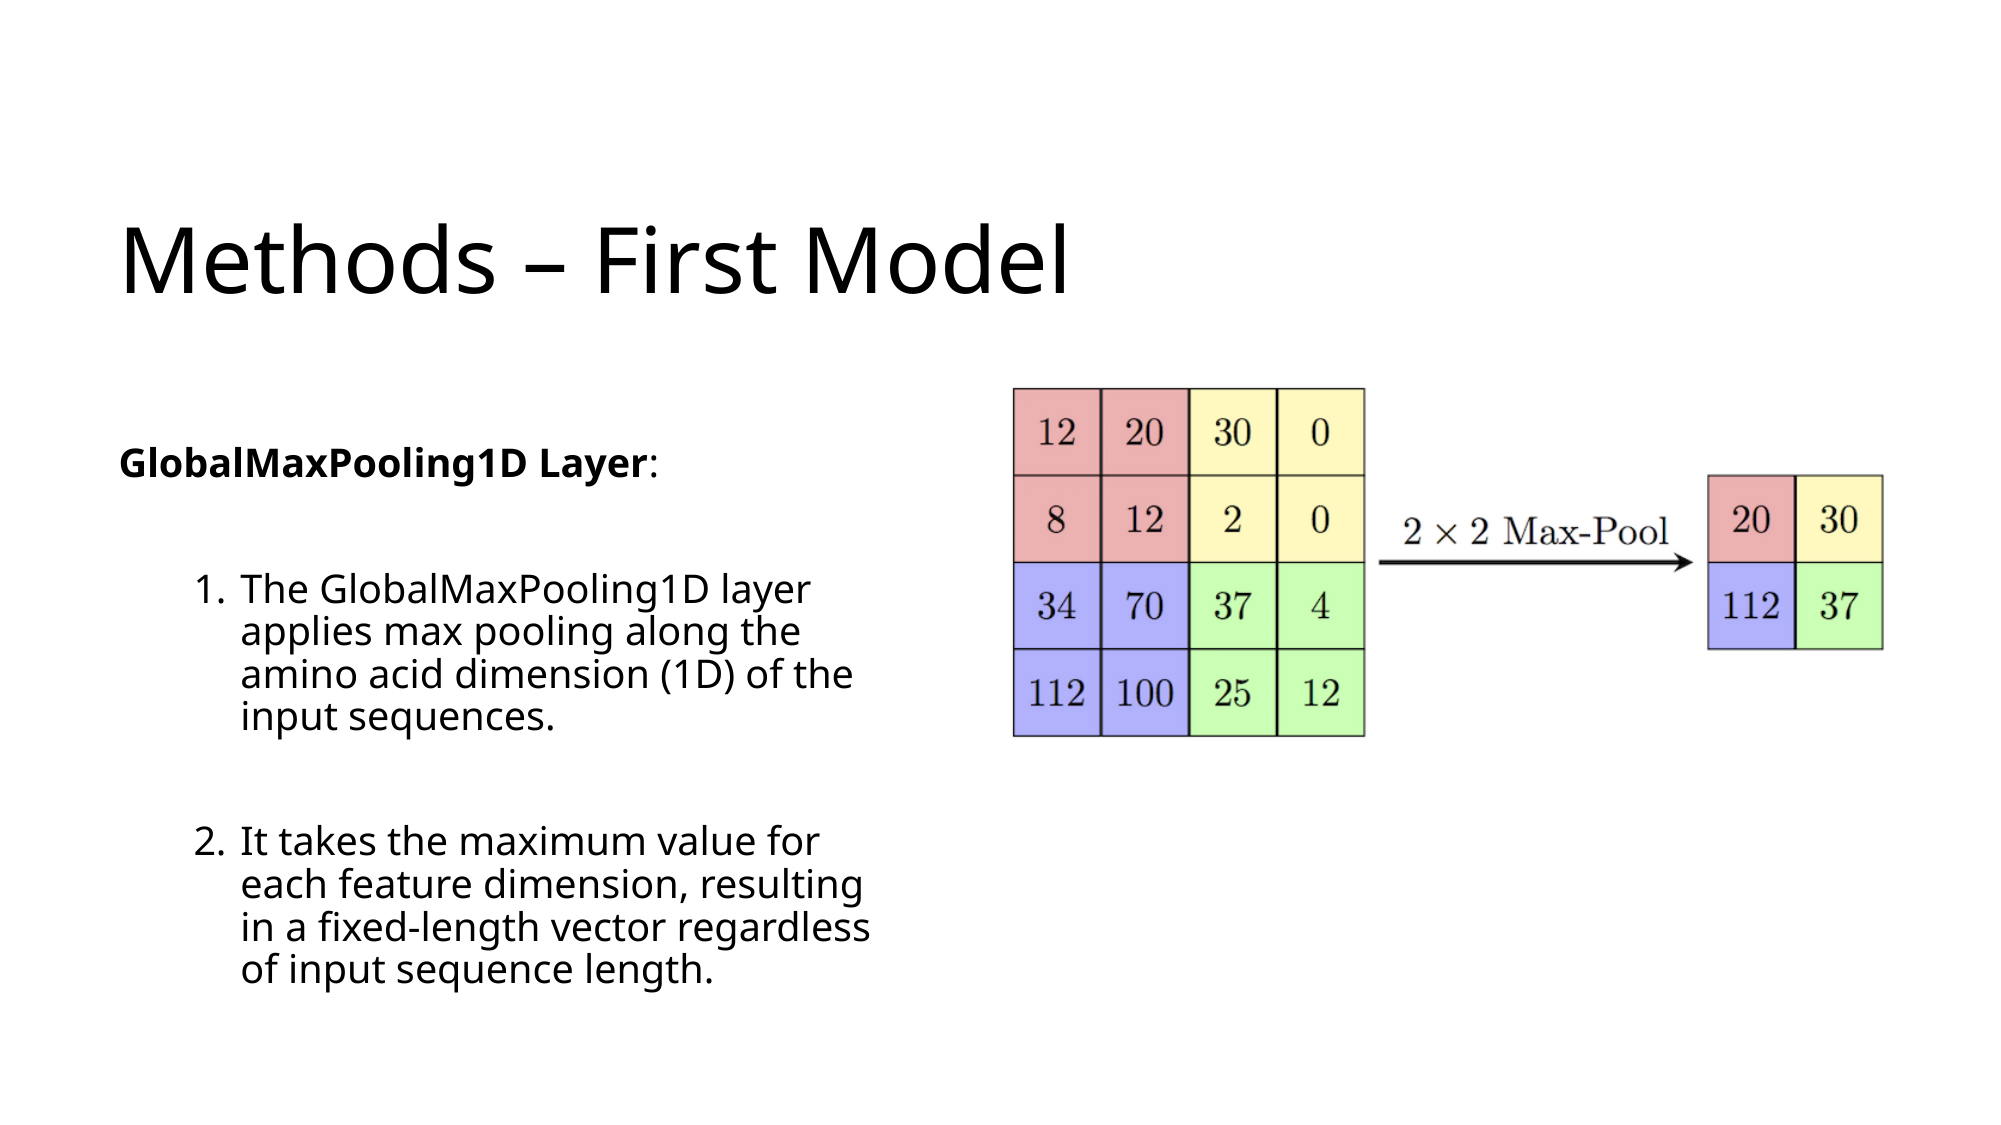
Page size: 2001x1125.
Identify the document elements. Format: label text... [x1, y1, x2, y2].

list GlobalMaxPooling1D Layer: The GlobalMaxPooling1D layer applies max pooling along the amino acid dimension (1D) of the input sequences. It takes the maximum value for each feature dimension, resulting in a fixed-length vector regardless of input sequence length. [103, 436, 894, 1019]
picture [999, 375, 1897, 750]
title Methods – First Model [103, 132, 1174, 322]
